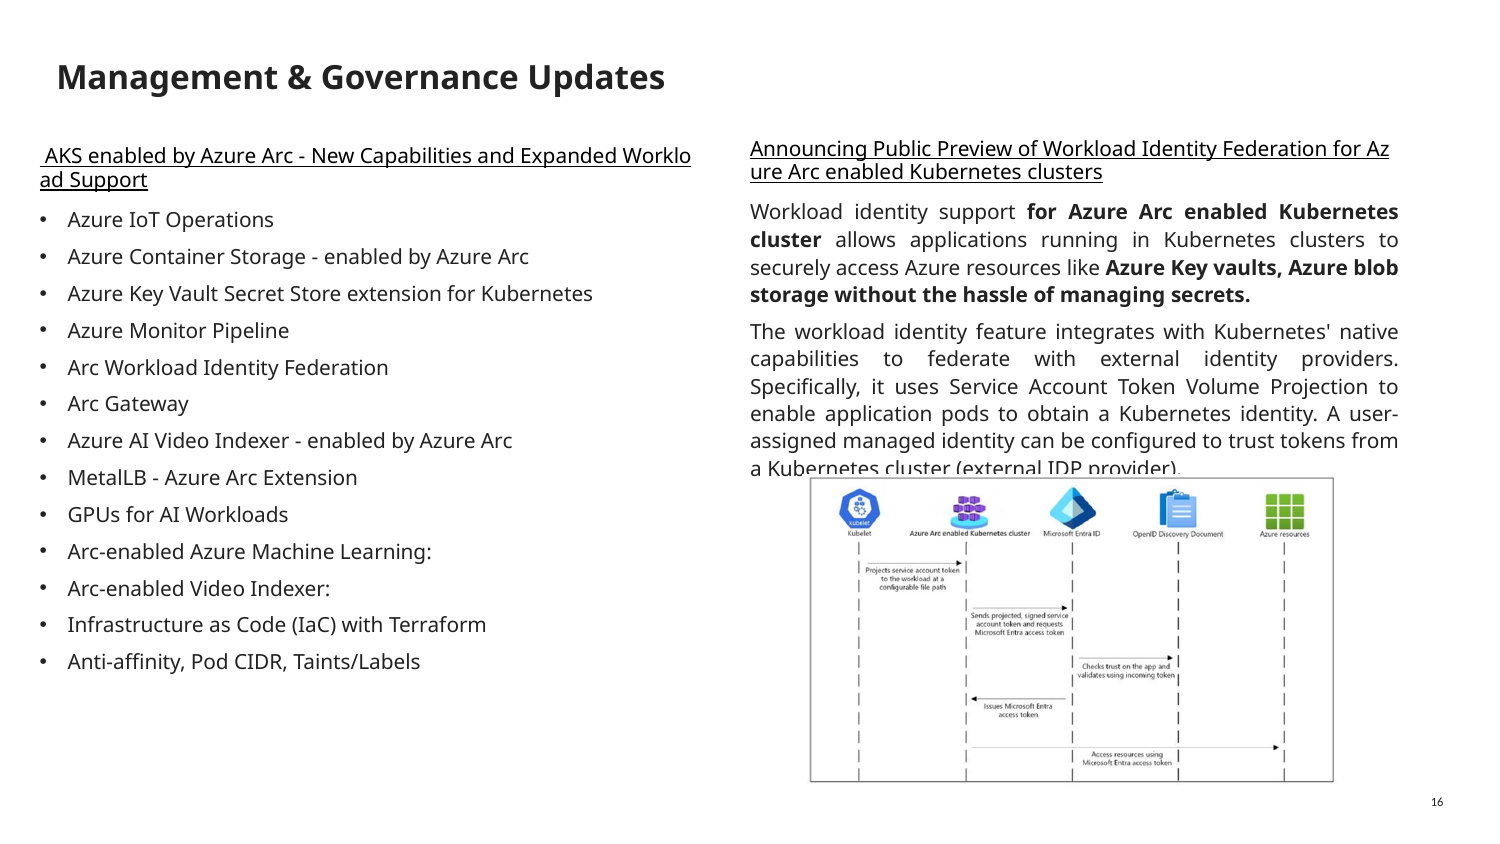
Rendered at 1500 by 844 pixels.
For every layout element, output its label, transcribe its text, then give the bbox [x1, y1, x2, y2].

text_box Announcing Public Preview of Workload Identity Federation for Azure Arc enabled Kubernetes clusters Workload identity support for Azure Arc enabled Kubernetes cluster allows applications running in Kubernetes clusters to securely access Azure resources like Azure Key vaults, Azure blob storage without the hassle of managing secrets. The workload identity feature integrates with Kubernetes' native capabilities to federate with external identity providers. Specifically, it uses Service Account Token Volume Projection to enable application pods to obtain a Kubernetes identity. A user-assigned managed identity can be configured to trust tokens from a Kubernetes cluster (external IDP provider). [750, 132, 1399, 492]
text_box AKS enabled by Azure Arc - New Capabilities and Expanded Workload Support Azure IoT Operations Azure Container Storage - enabled by Azure Arc Azure Key Vault Secret Store extension for Kubernetes Azure Monitor Pipeline Arc Workload Identity Federation Arc Gateway Azure AI Video Indexer - enabled by Azure Arc MetalLB - Azure Arc Extension GPUs for AI Workloads Arc-enabled Azure Machine Learning: Arc-enabled Video Indexer: Infrastructure as Code (IaC) with Terraform Anti-affinity, Pod CIDR, Taints/Labels [39, 140, 701, 788]
picture [802, 474, 1341, 790]
title Management & Governance Updates [56, 56, 1444, 113]
